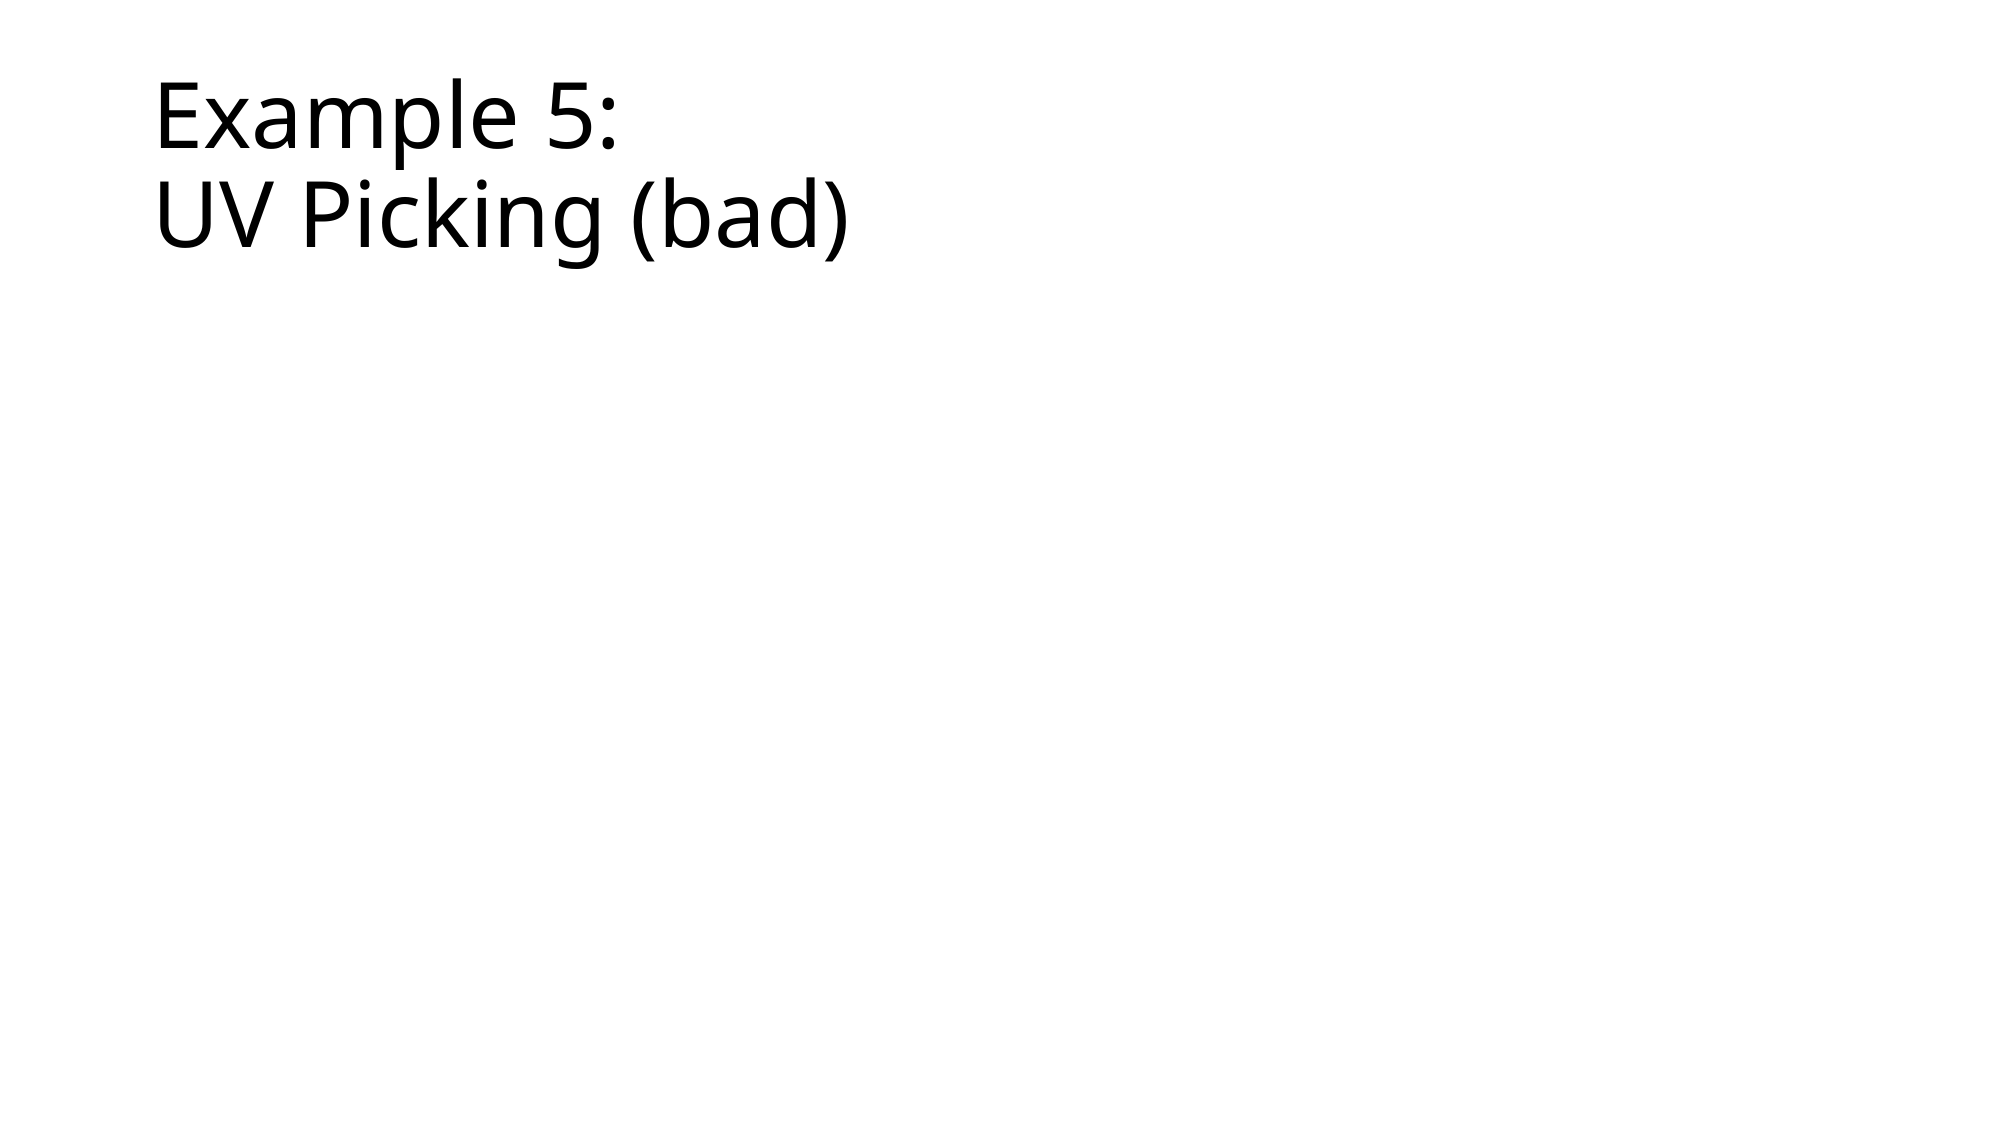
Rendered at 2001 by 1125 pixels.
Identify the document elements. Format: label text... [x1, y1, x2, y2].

title Example 5: UV Picking (bad) [137, 59, 1863, 278]
